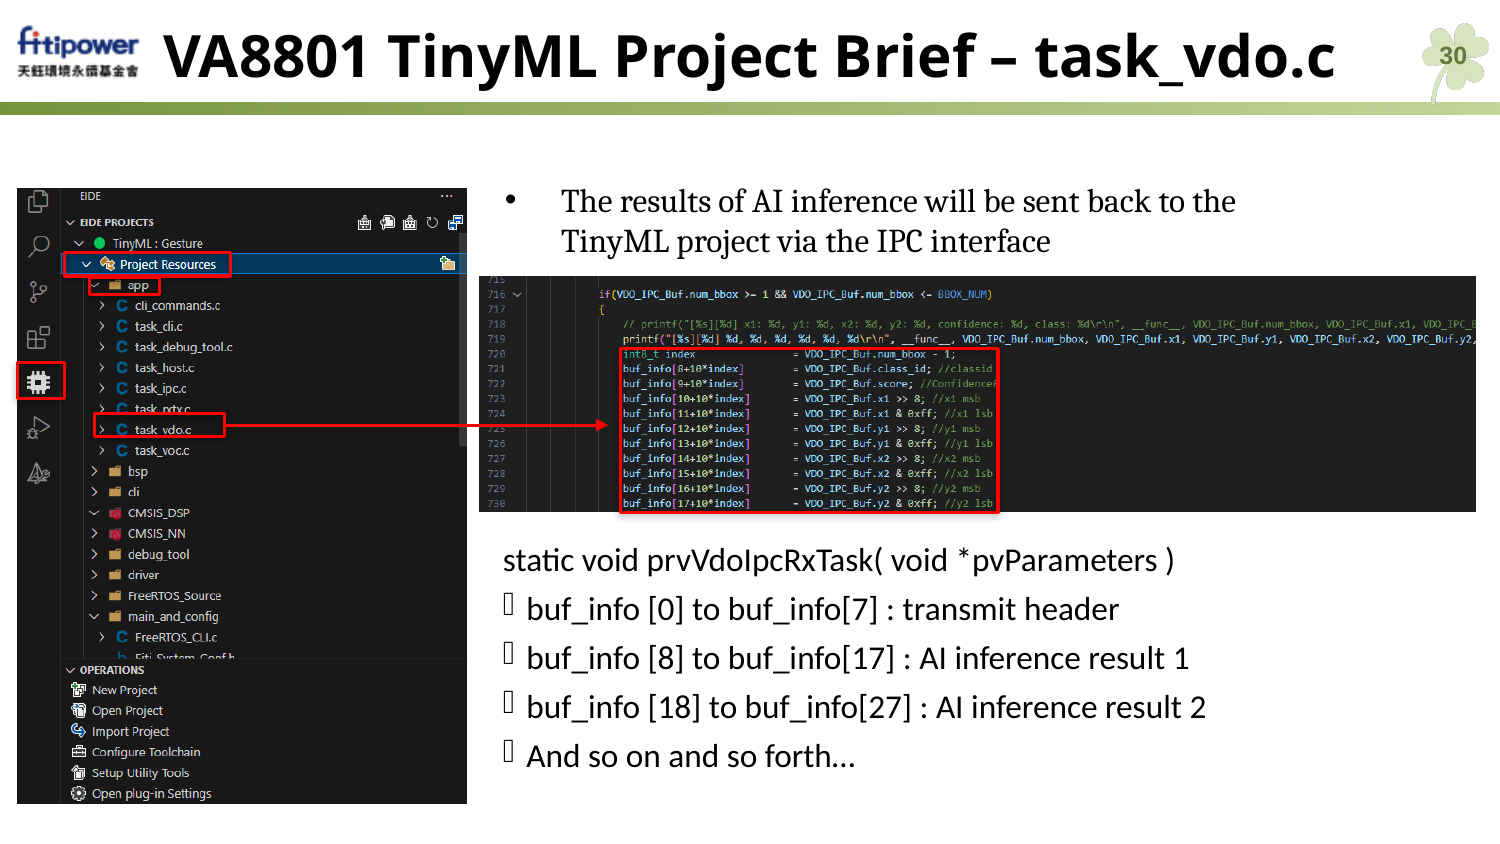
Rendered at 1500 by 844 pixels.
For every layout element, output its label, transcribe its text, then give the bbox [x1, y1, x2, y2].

text_box static void prvVdoIpcRxTask( void *pvParameters ) buf_info [0] to buf_info[7] : transmit header buf_info [8] to buf_info[17] : AI inference result 1 buf_info [18] to buf_info[27] : AI inference result 2 And so on and so forth… [490, 536, 1365, 624]
picture [17, 187, 467, 804]
title VA8801 TinyML Project Brief – task_vdo.c [0, 13, 1500, 95]
slide_number 30 [1417, 32, 1490, 77]
picture [478, 275, 1476, 513]
picture [1404, 95, 1500, 115]
text_box The results of AI inference will be sent back to the TinyML project via the IPC interface [490, 171, 1365, 260]
